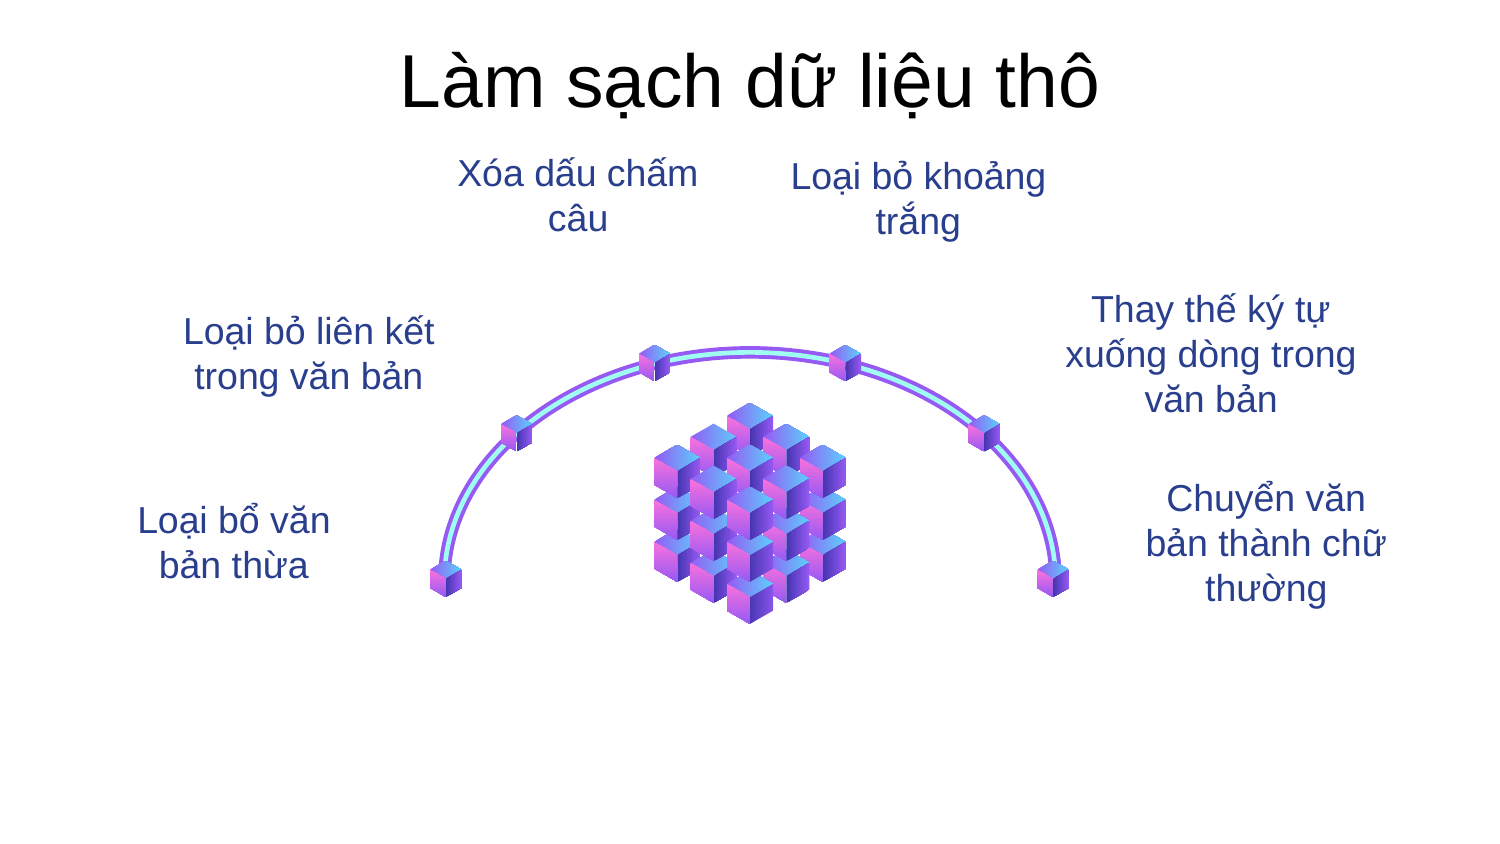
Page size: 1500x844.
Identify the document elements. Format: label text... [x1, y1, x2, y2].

text_box Loại bỏ khoảng trắng [772, 155, 1064, 240]
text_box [968, 414, 1001, 452]
text_box Xóa dấu chấm câu [432, 151, 724, 236]
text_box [500, 414, 533, 452]
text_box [429, 560, 462, 598]
text_box Loại bỏ liên kết trong văn bản [163, 310, 455, 395]
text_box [829, 344, 862, 382]
text_box Chuyển văn bản thành chữ thường [1120, 498, 1412, 583]
text_box Thay thế ký tự xuống dòng trong văn bản [1045, 310, 1377, 395]
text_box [638, 344, 671, 382]
text_box Loại bổ văn bản thừa [88, 498, 380, 583]
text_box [1037, 560, 1070, 598]
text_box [653, 402, 846, 625]
title Làm sạch dữ liệu thô [84, 35, 1416, 120]
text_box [444, 352, 1056, 810]
